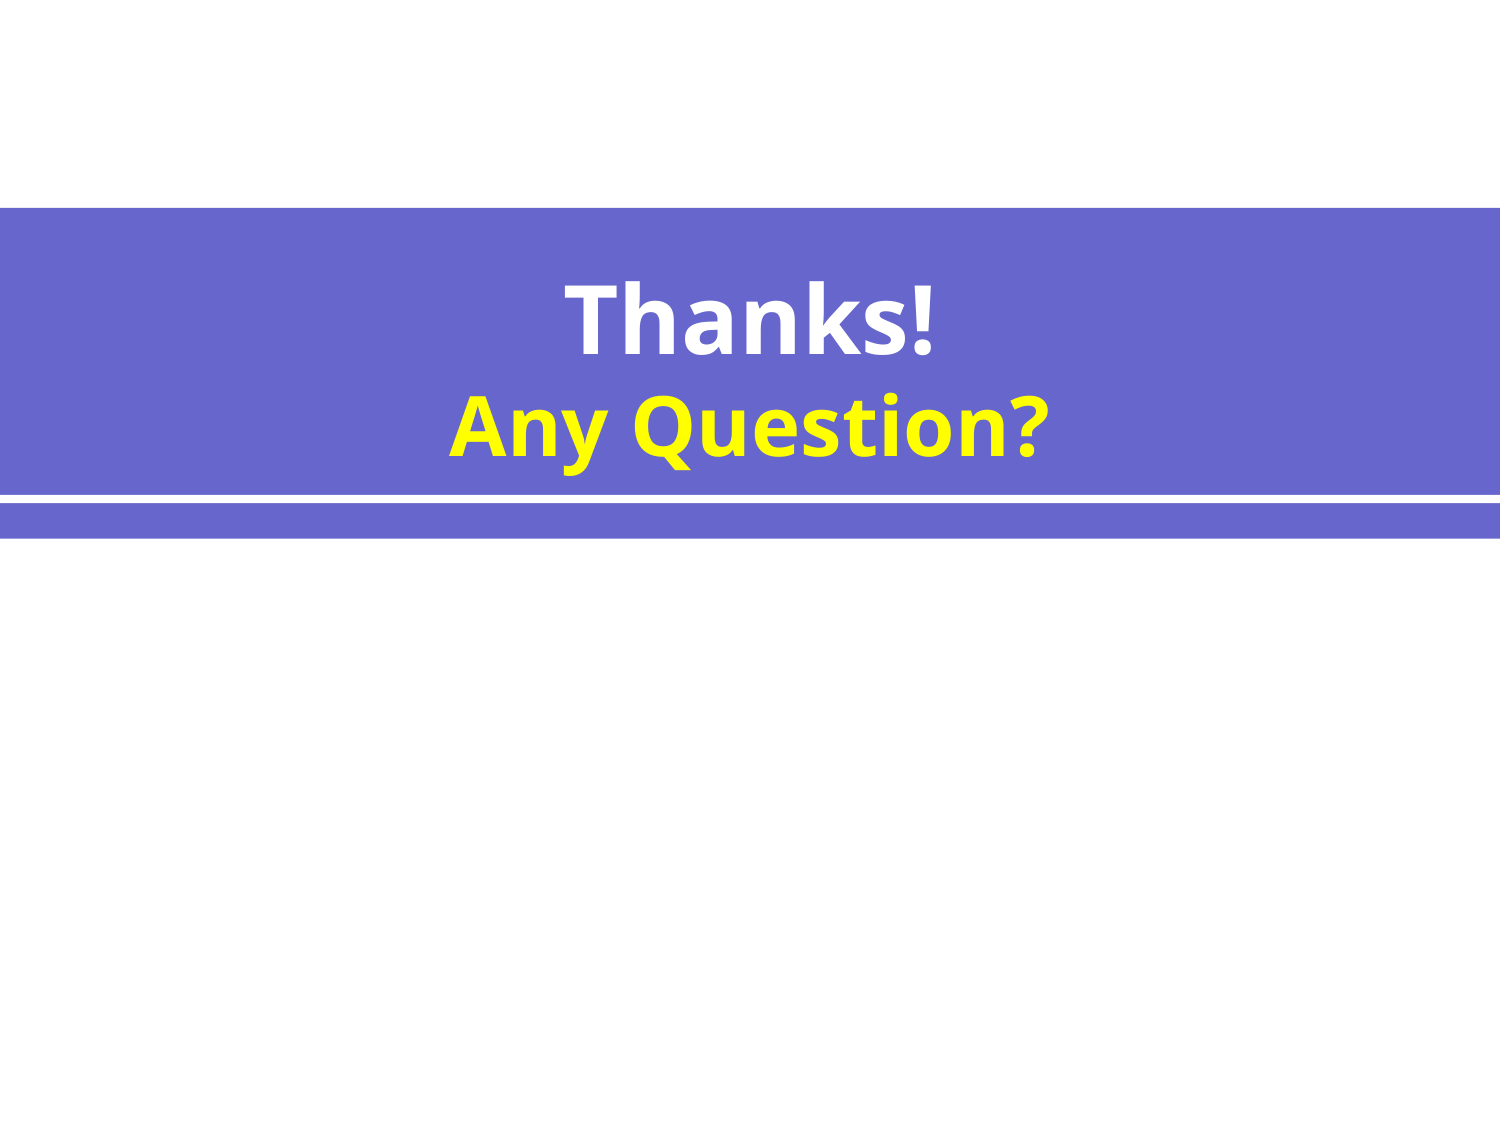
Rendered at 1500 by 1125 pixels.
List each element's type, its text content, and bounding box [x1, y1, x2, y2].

title Thanks! Any Question? [87, 234, 1413, 499]
